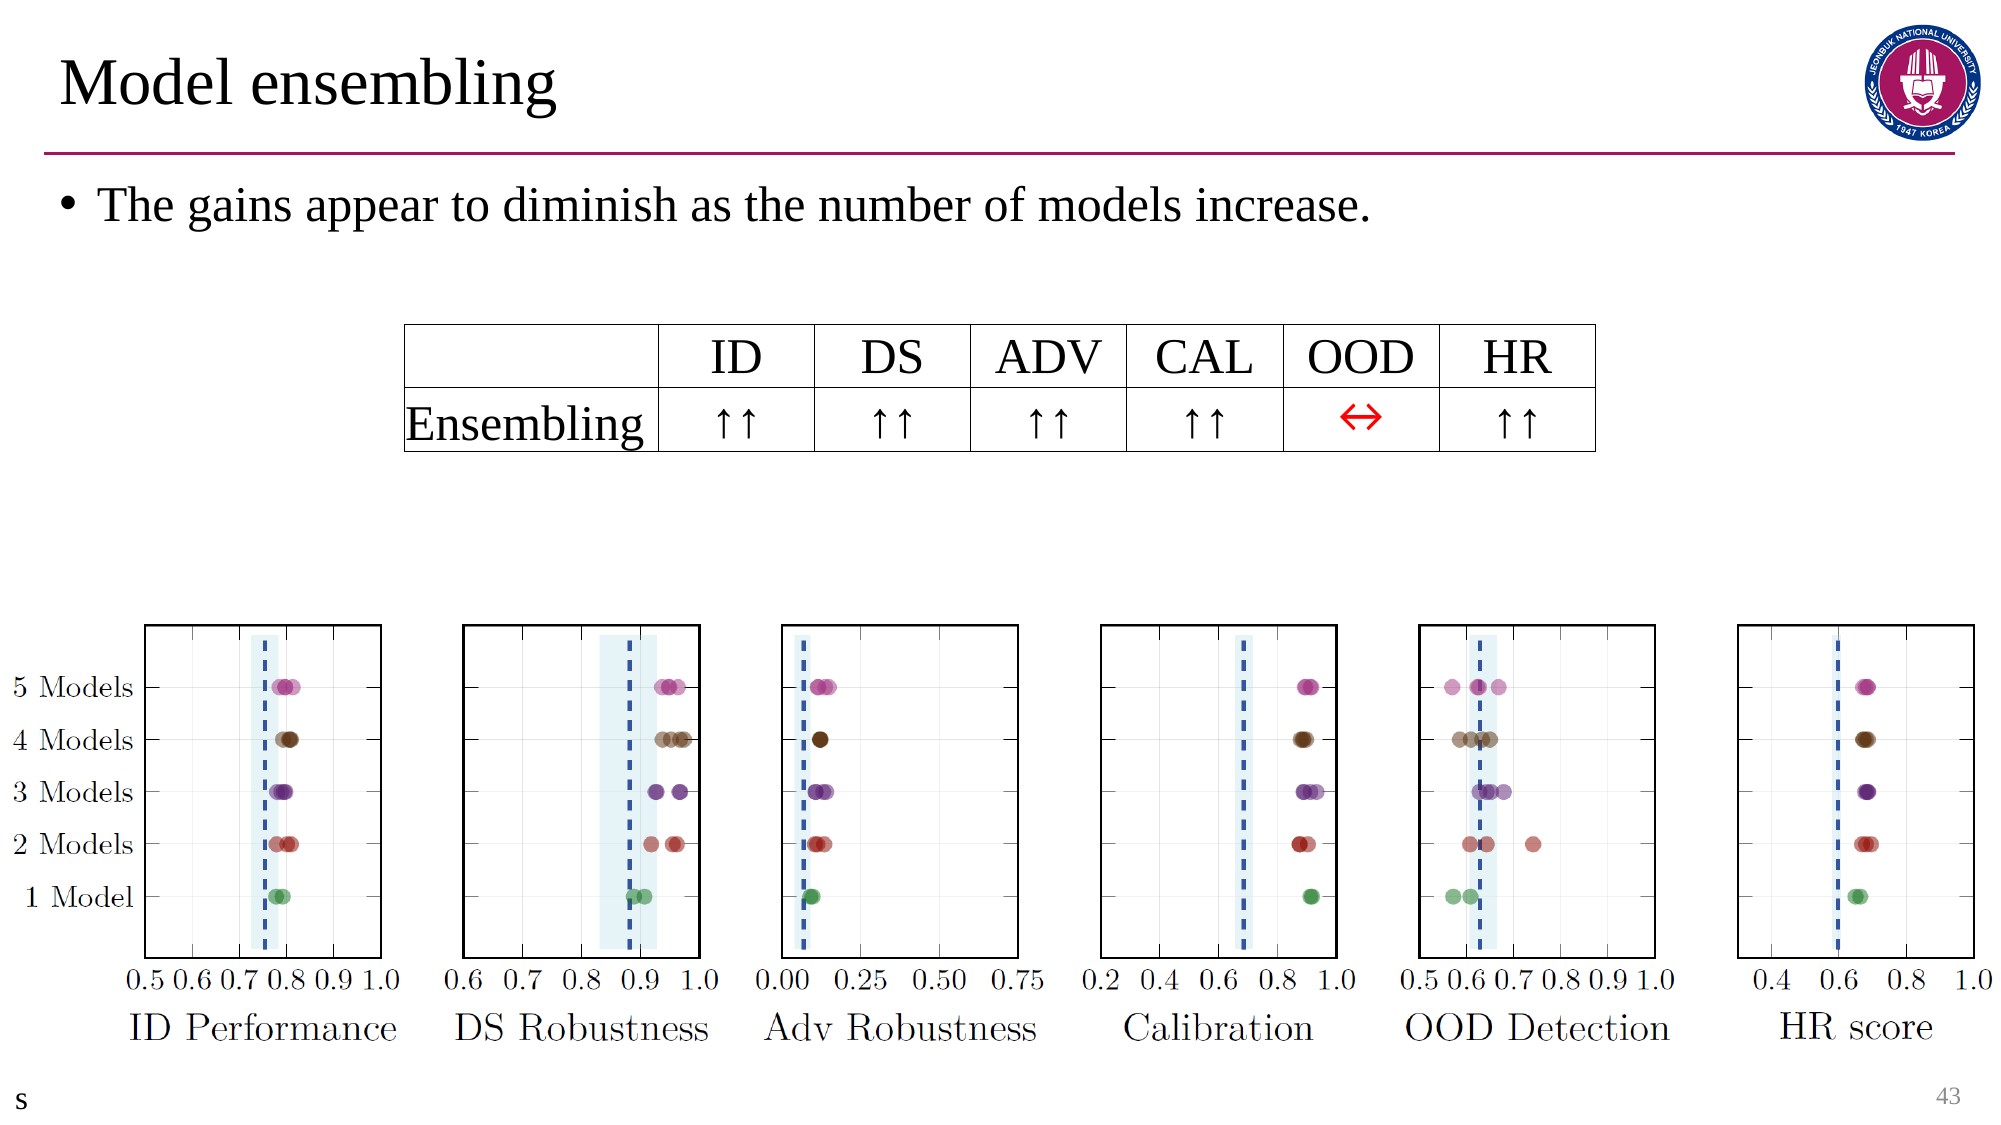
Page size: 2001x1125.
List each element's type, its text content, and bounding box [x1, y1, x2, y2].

table_header OOD [1284, 325, 1439, 387]
table_cell ↑↑ [971, 388, 1126, 451]
slide_number 43 [1897, 1065, 2000, 1125]
table_cell ↑↑ [659, 388, 814, 451]
table_header ADV [971, 325, 1126, 387]
table_cell ↑↑ [1127, 388, 1283, 451]
picture [1863, 23, 1982, 142]
table_header [405, 325, 658, 387]
table_cell Ensembling [405, 388, 658, 451]
table_cell ↔ [1284, 388, 1439, 451]
title Model ensembling [44, 30, 1841, 136]
table_header HR [1440, 325, 1595, 387]
table_header DS [815, 325, 970, 387]
list The gains appear to diminish as the number of models increase. [44, 170, 1898, 606]
table_header ID [659, 325, 814, 387]
table_cell ↑↑ [1440, 388, 1595, 451]
picture [0, 612, 2000, 1047]
table_cell ↑↑ [815, 388, 970, 451]
list s [0, 1073, 1878, 1125]
table_header CAL [1127, 325, 1283, 387]
